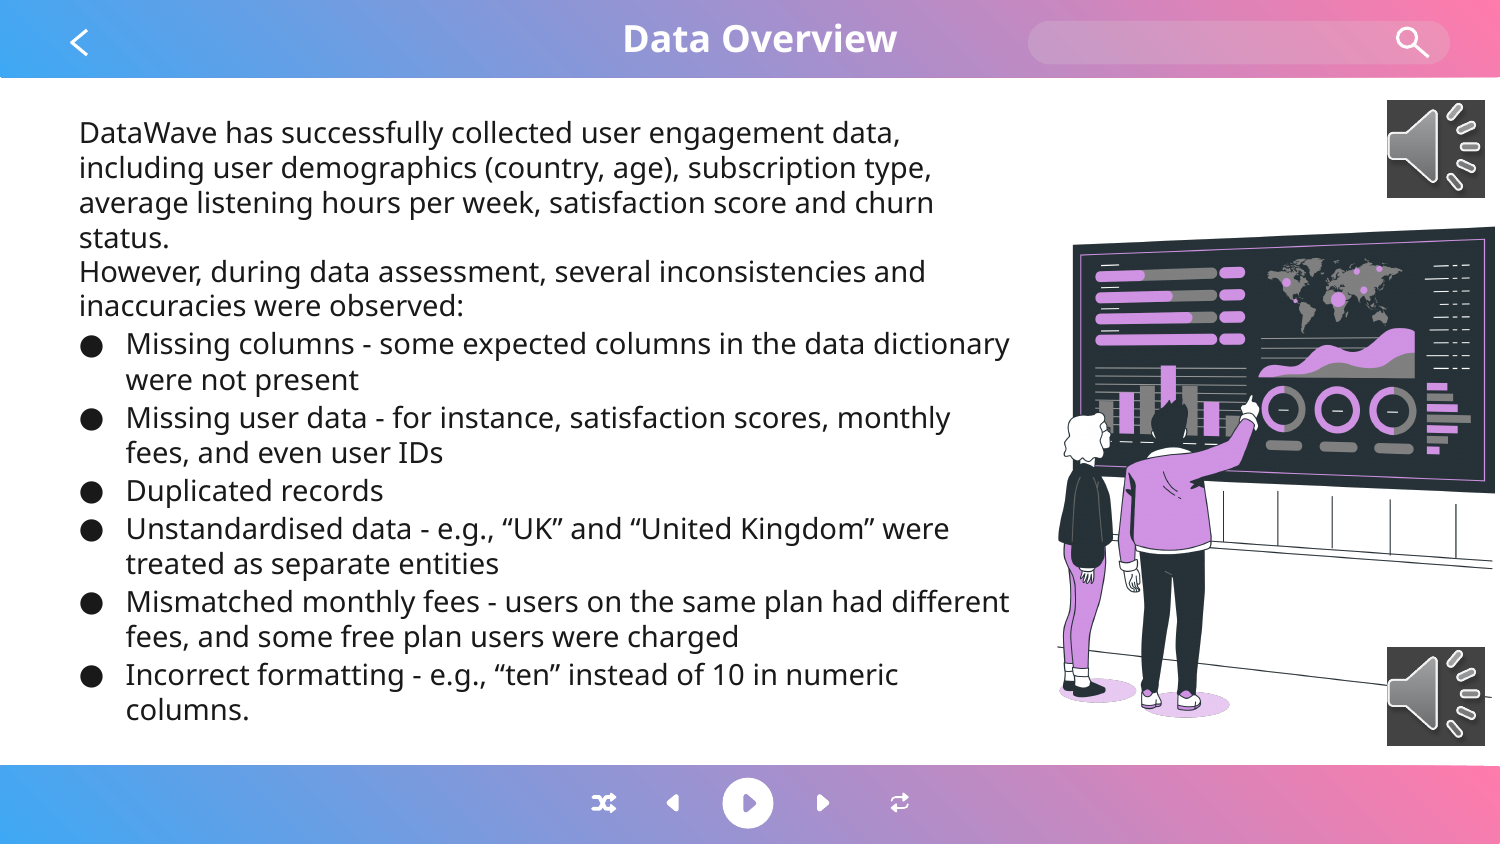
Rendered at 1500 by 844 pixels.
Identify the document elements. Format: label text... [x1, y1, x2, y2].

picture [1010, 99, 1500, 747]
text_box Data Overview [508, 0, 1012, 69]
subtitle DataWave has successfully collected user engagement data, including user demographics (country, age), subscription type, average listening hours per week, satisfaction score and churn status. [63, 99, 1037, 199]
text_box However, during data assessment, several inconsistencies and inaccuracies were observed: Missing columns - some expected columns in the data dictionary were not present Missing user data - for instance, satisfaction scores, monthly fees, and even user IDs Duplicated records Unstandardised data - e.g., “UK” and “United Kingdom” were treated as separate entities Mismatched monthly fees - users on the same plan had different fees, and some free plan users were charged Incorrect formatting - e.g., “ten” instead of 10 in numeric columns. [63, 199, 1036, 844]
